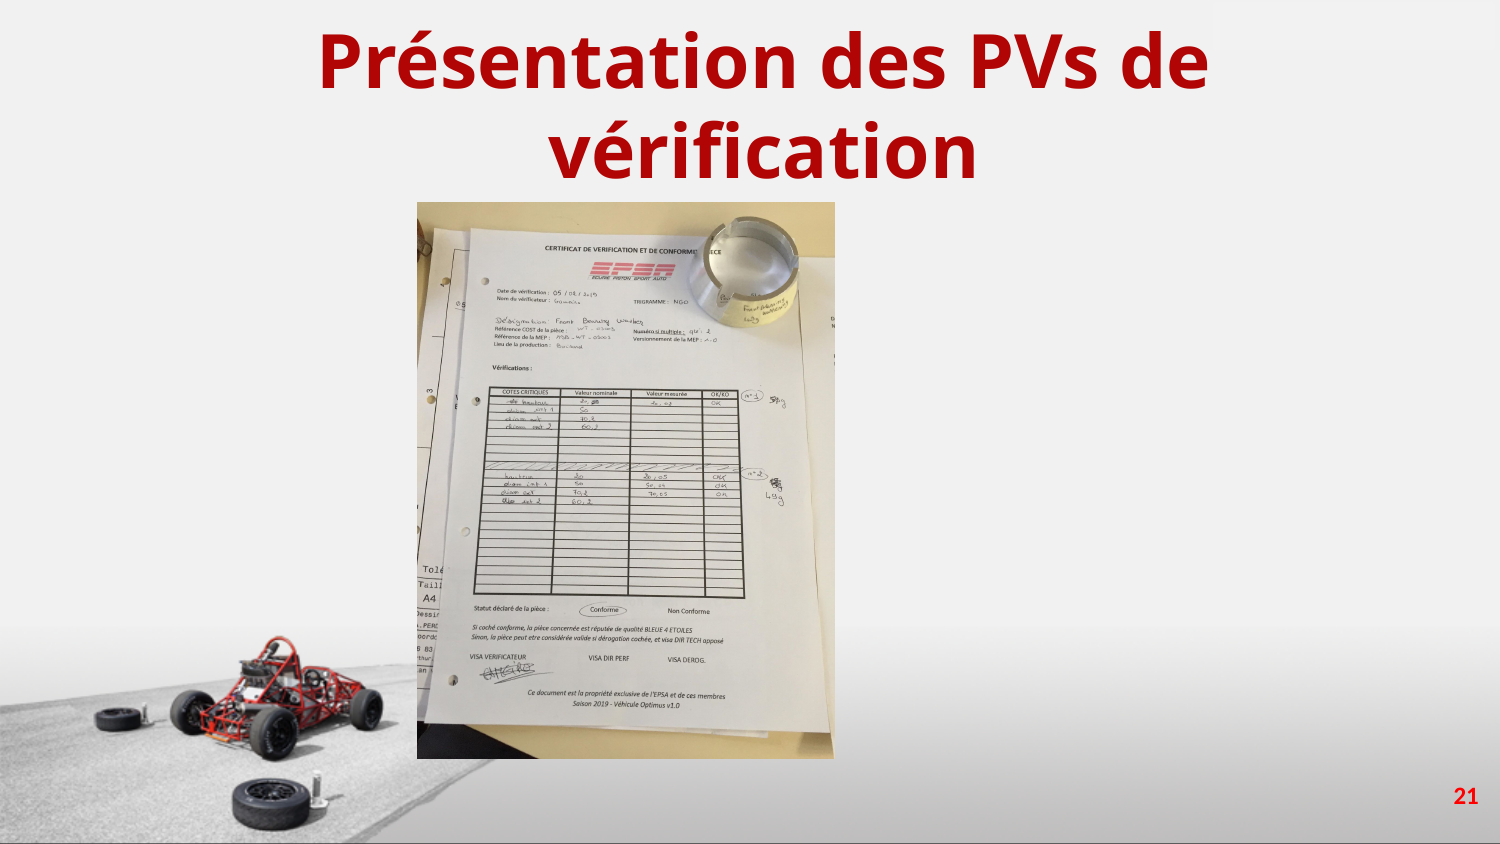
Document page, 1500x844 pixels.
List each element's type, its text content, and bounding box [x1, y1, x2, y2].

picture [0, 201, 1500, 844]
title Présentation des PVs de vérification [73, 13, 1425, 194]
slide_number 21 [1340, 767, 1495, 822]
